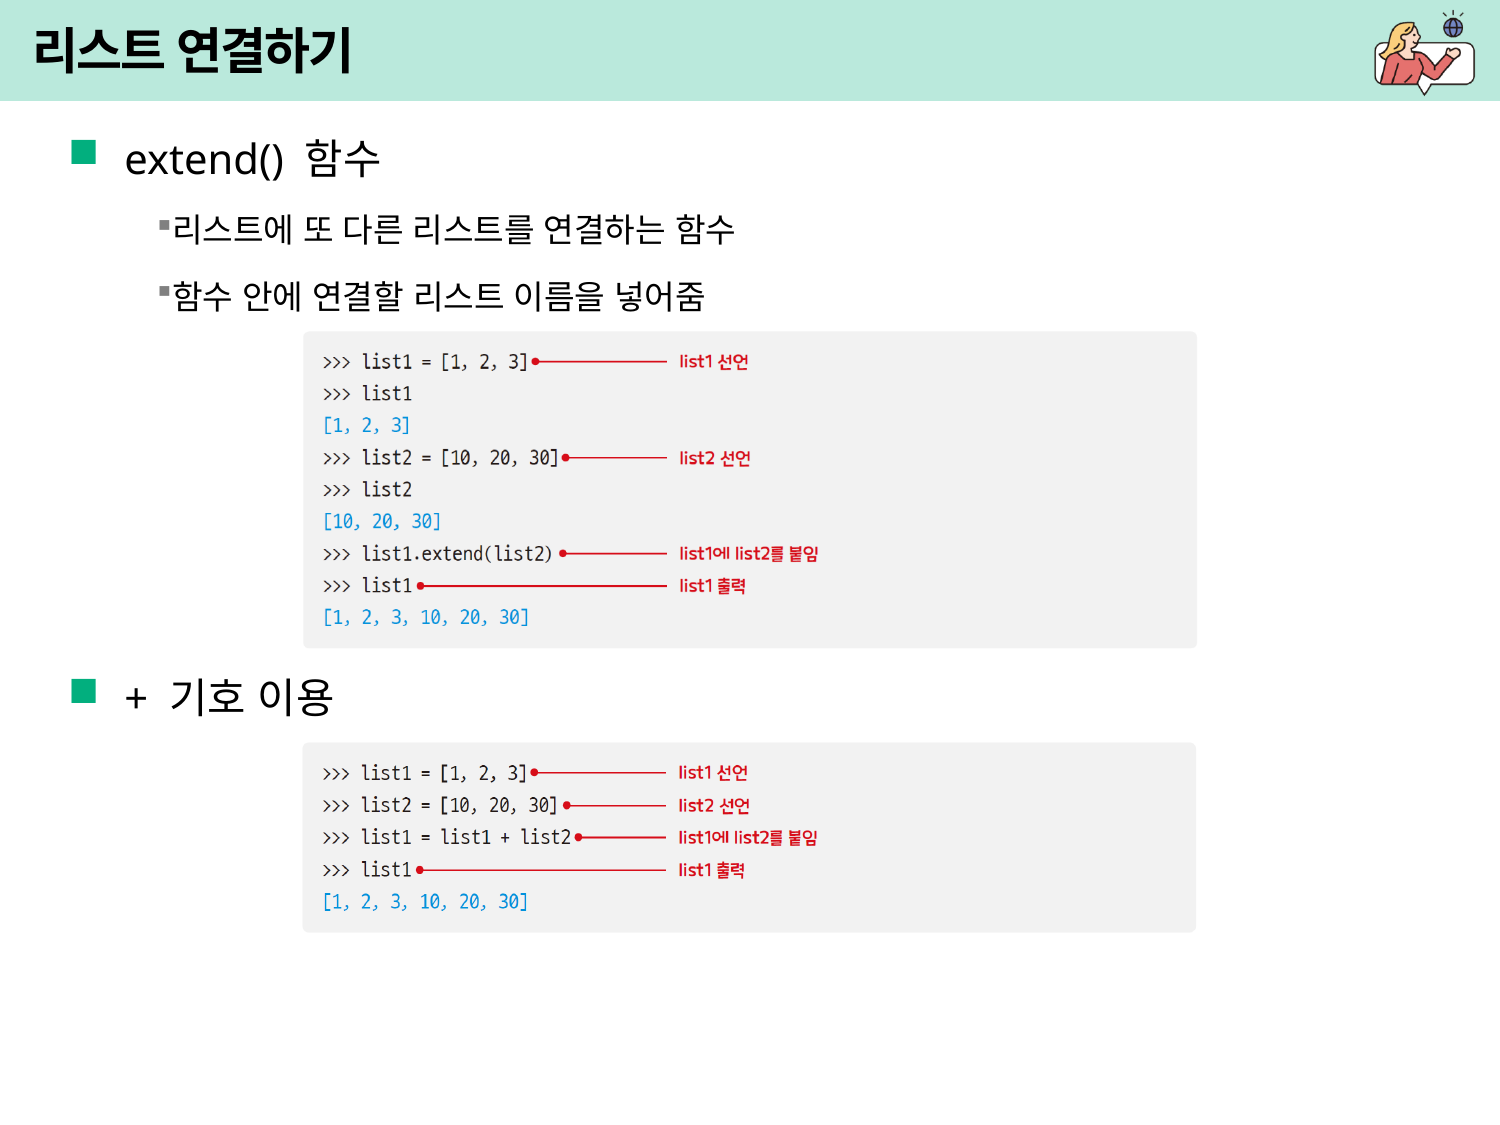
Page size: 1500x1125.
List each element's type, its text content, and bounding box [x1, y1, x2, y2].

picture [299, 325, 1201, 654]
title 리스트 연결하기 [17, 10, 1295, 89]
list extend() 함수 리스트에 또 다른 리스트를 연결하는 함수 함수 안에 연결할 리스트 이름을 넣어줌 + 기호 이용 [53, 125, 1425, 1005]
picture [1359, 0, 1500, 97]
picture [300, 739, 1200, 937]
